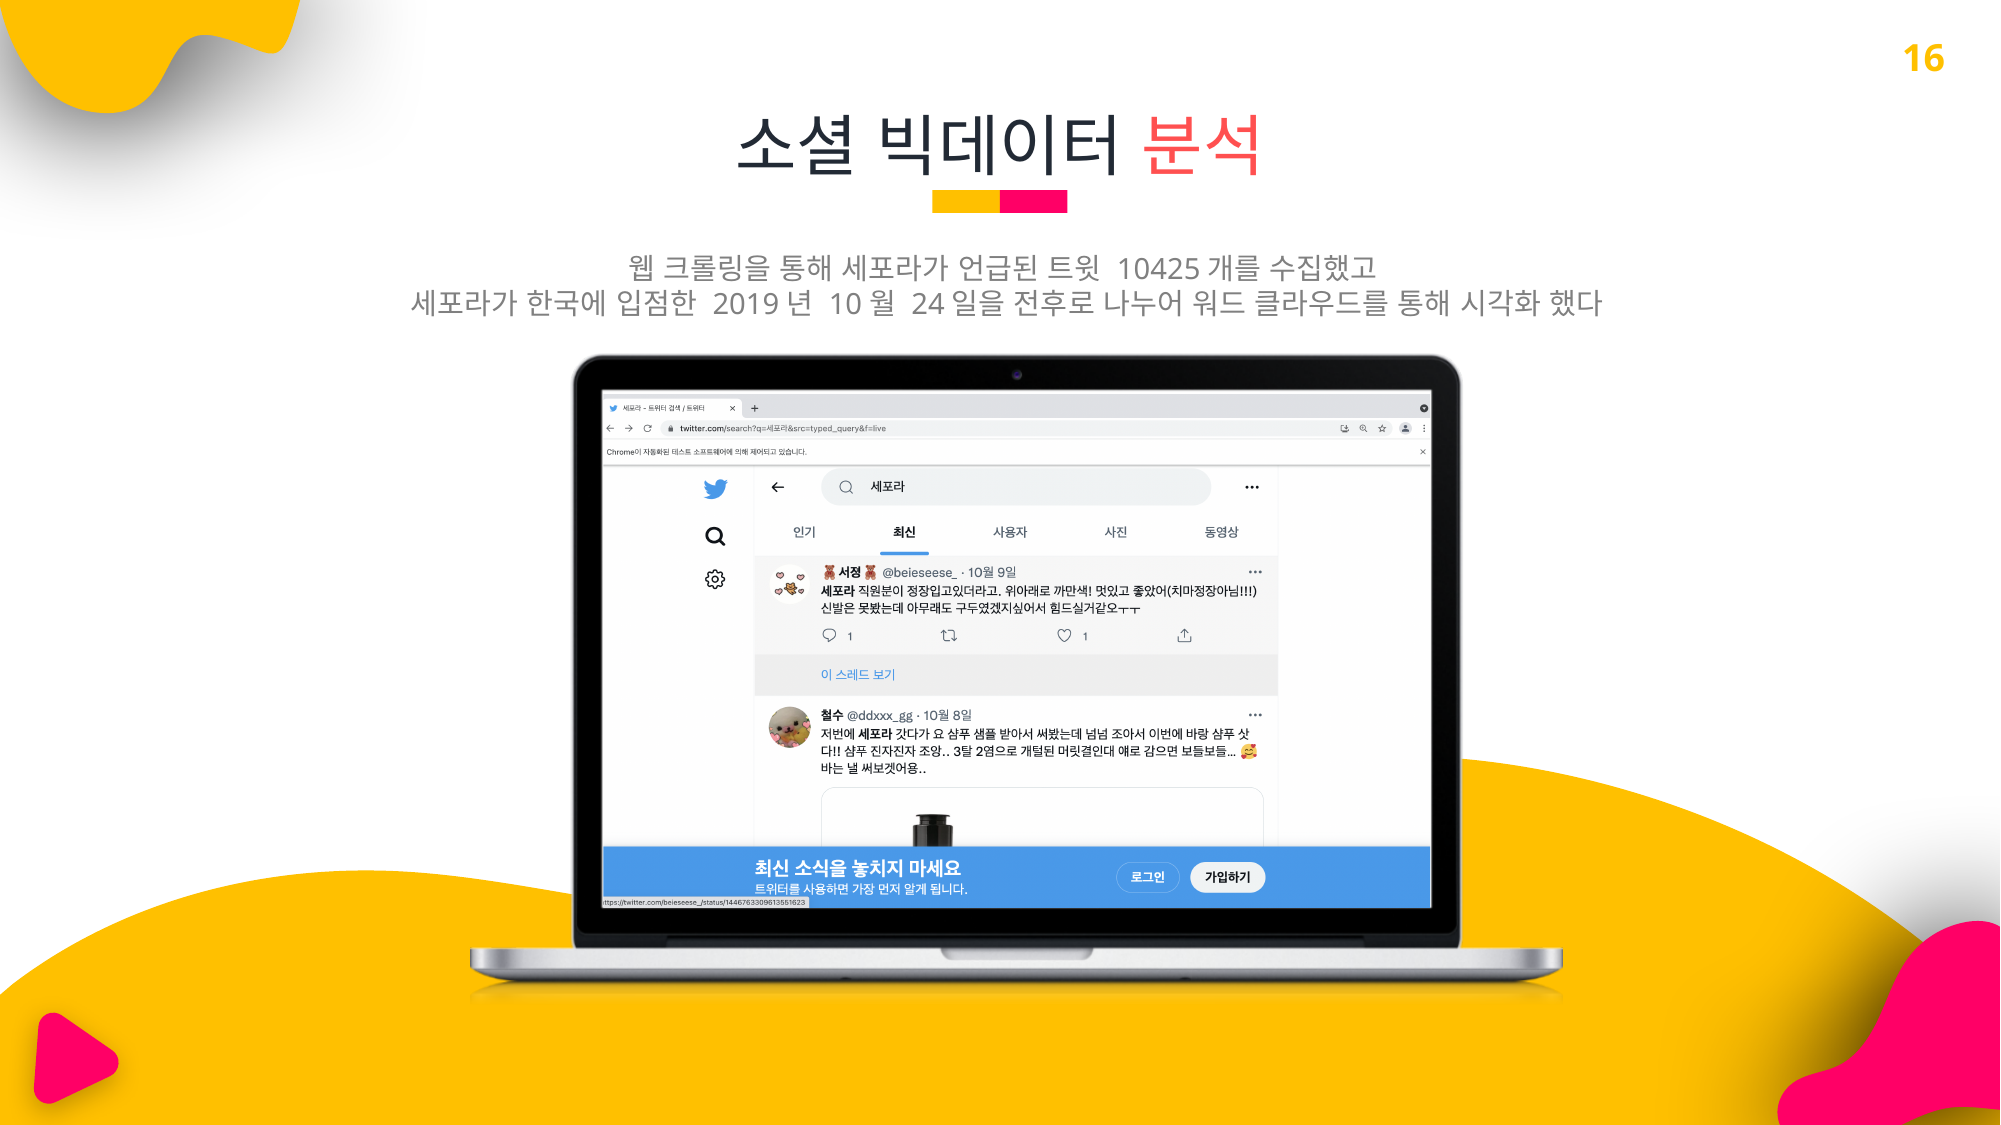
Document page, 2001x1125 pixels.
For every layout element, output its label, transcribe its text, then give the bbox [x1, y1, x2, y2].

text_box [0, 773, 1838, 1125]
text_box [932, 190, 1068, 213]
text_box [1777, 920, 2000, 1125]
text_box [0, 0, 301, 114]
text_box 소셜 빅데이터 분석 [487, 96, 1513, 192]
text_box [33, 1012, 119, 1104]
text_box 16 [1698, 26, 1960, 87]
picture [470, 353, 1563, 1014]
text_box 웹 크롤링을 통해 세포라가 언급된 트윗 10425개를 수집했고 세포라가 한국에 입점한 2019년 10월 24일을 전후로 나누어 워드 클라우드를 통해 시각화 했다 [236, 243, 1778, 328]
